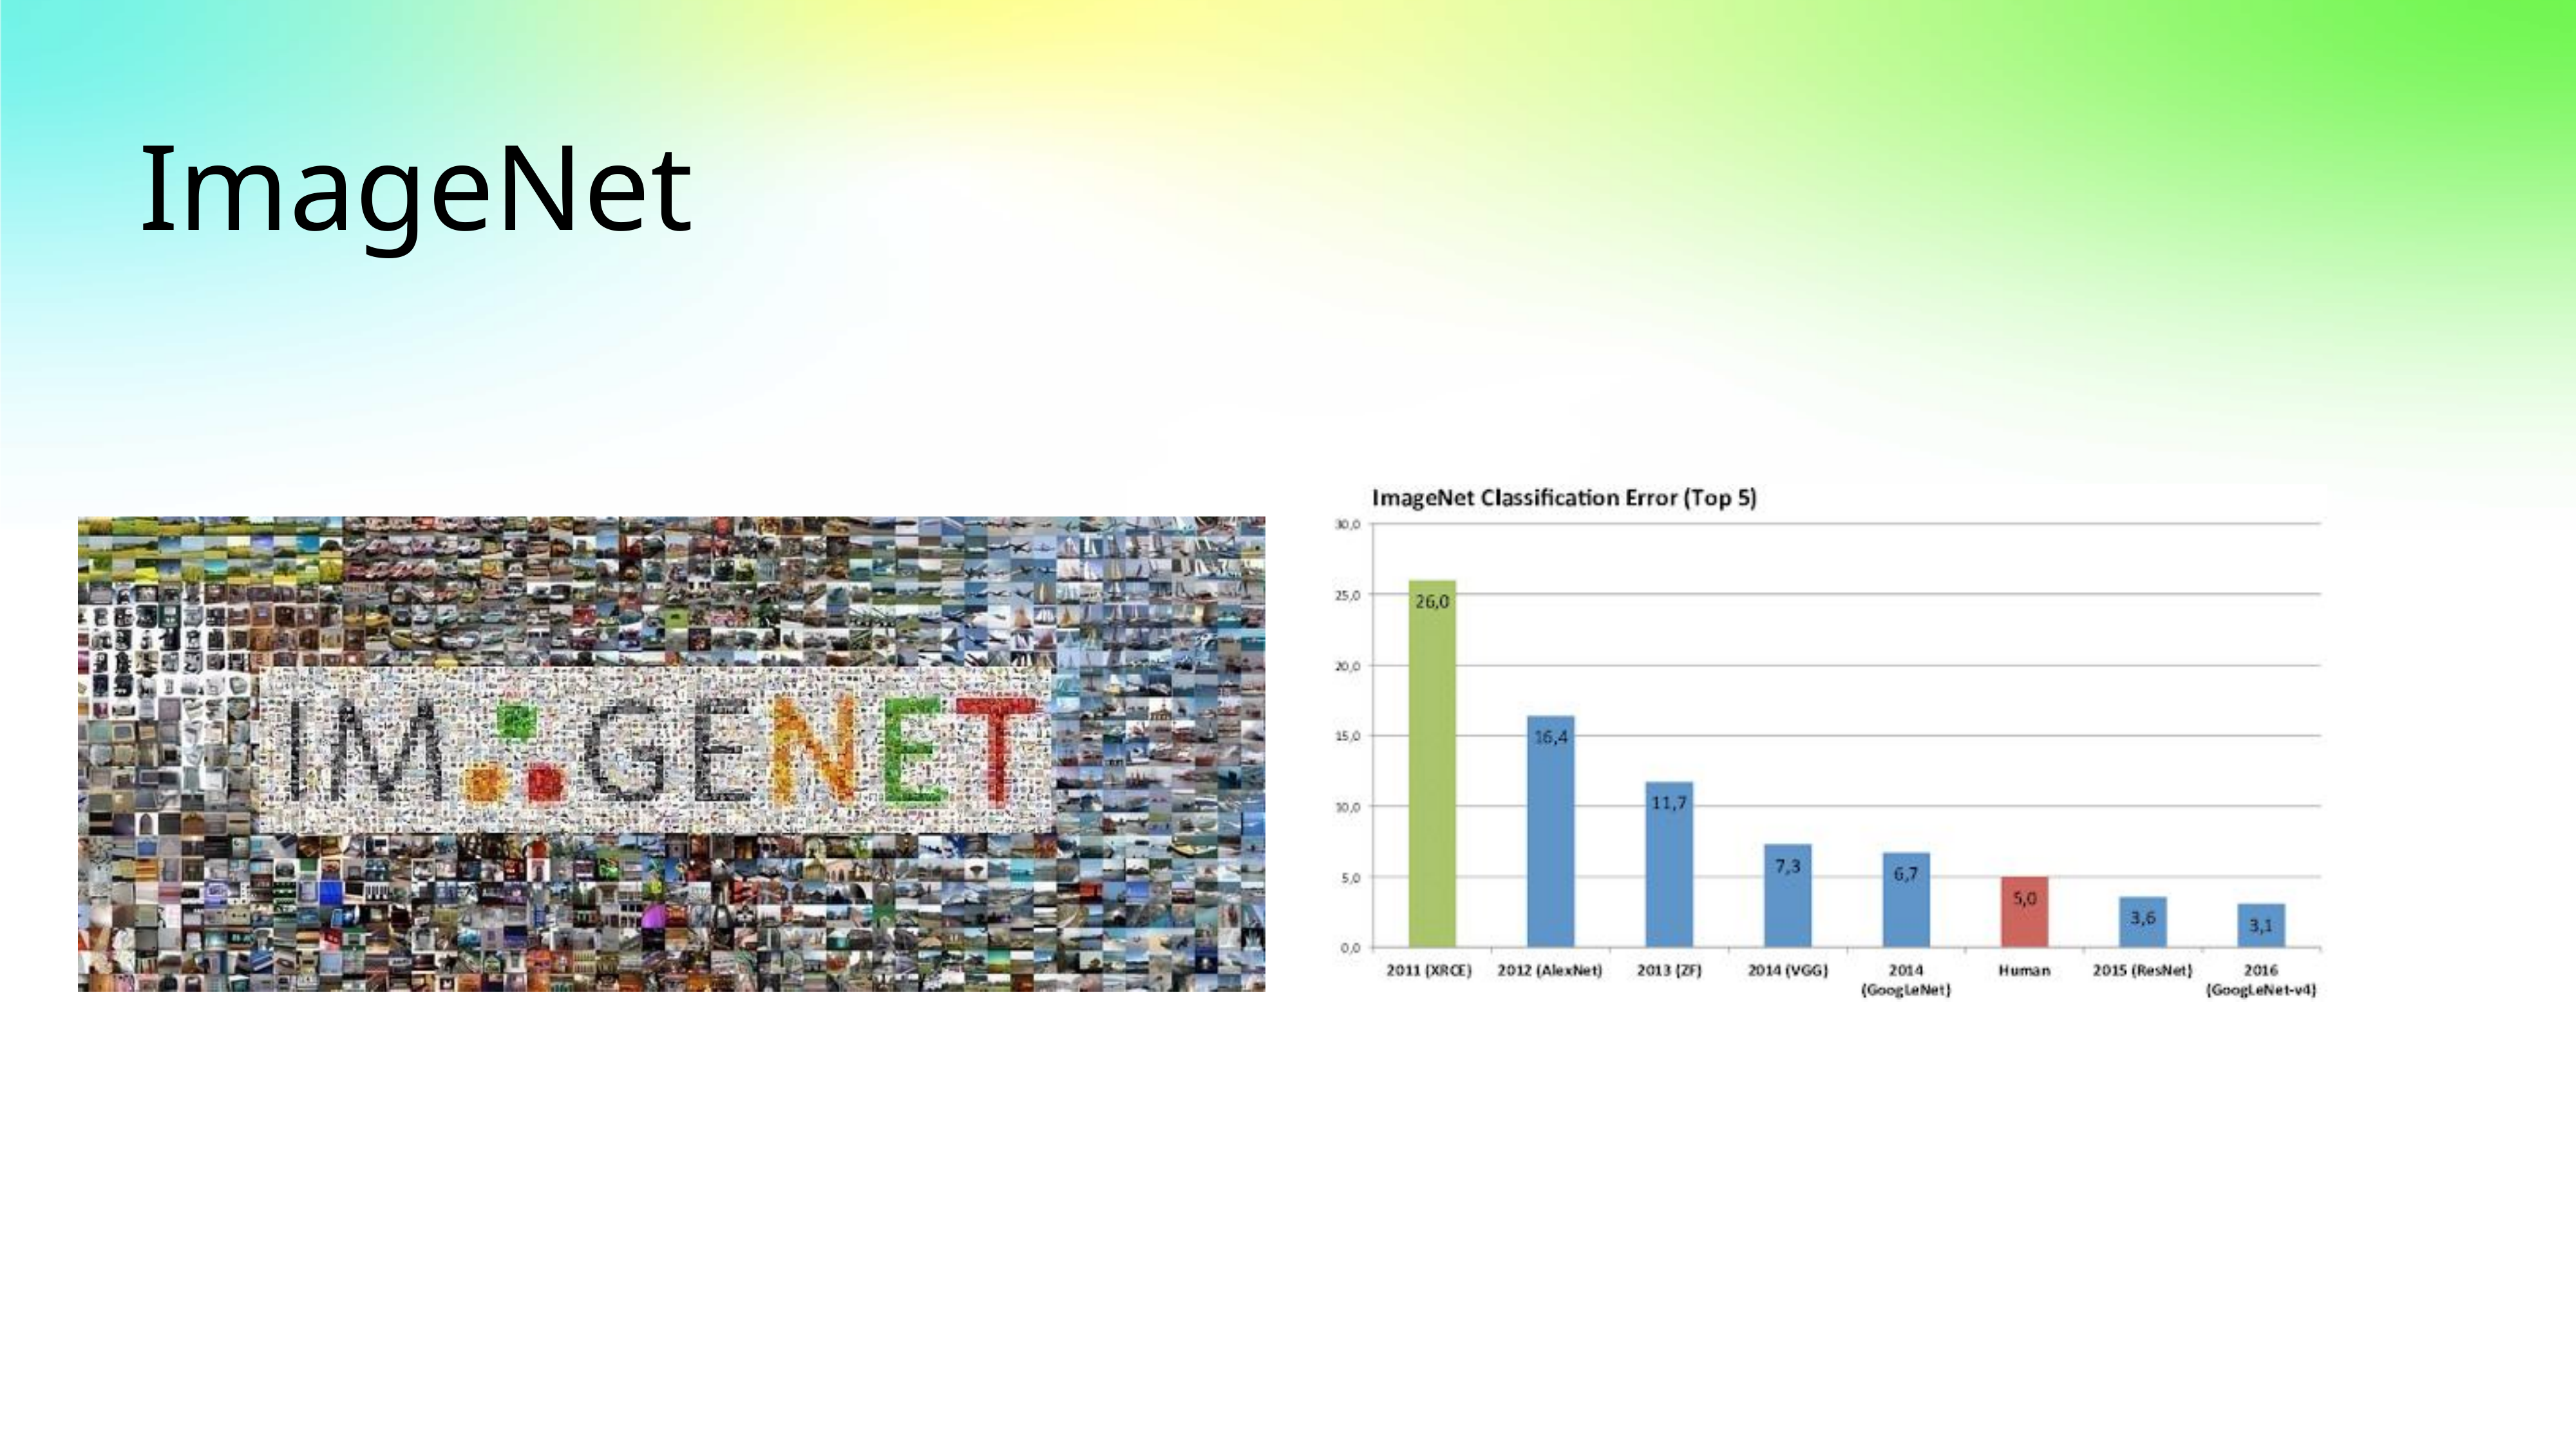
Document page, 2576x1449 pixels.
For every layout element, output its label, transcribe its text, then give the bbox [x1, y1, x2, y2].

title ImageNet [133, 107, 2443, 350]
picture [0, 0, 2576, 1449]
